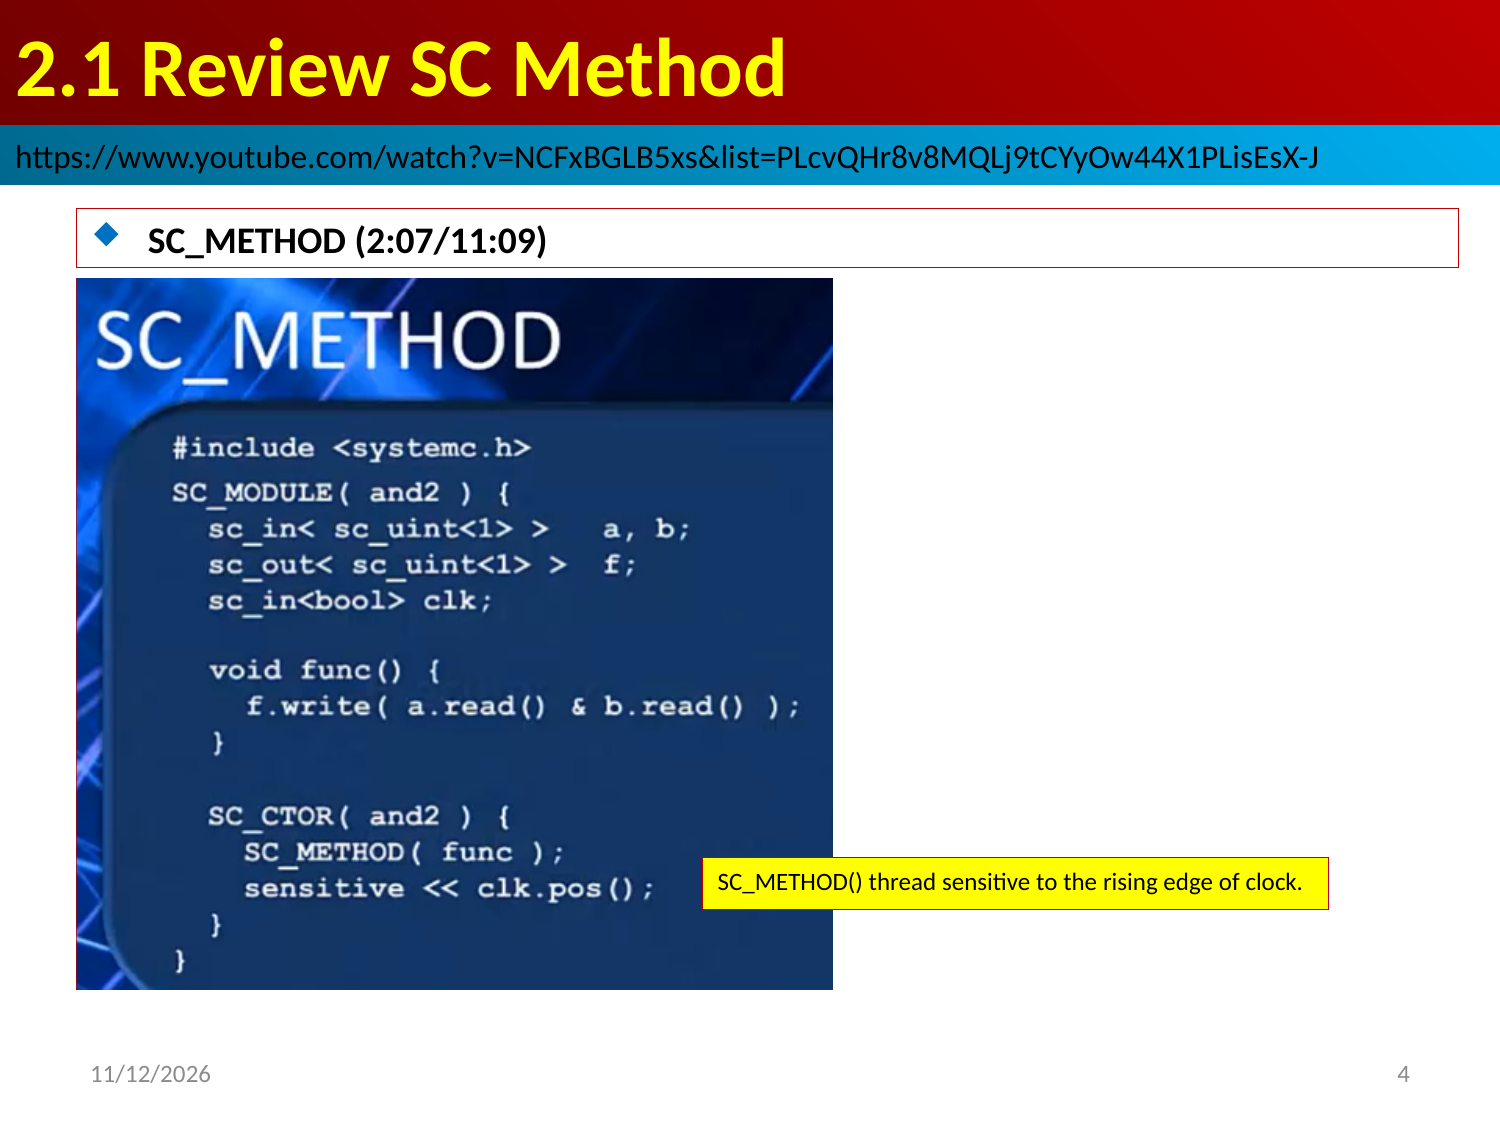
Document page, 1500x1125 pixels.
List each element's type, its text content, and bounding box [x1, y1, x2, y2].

subtitle SC_METHOD (2:07/11:09) [76, 208, 1459, 268]
slide_number 4 [1074, 1042, 1425, 1103]
text_box SC_METHOD() thread sensitive to the rising edge of clock. [837, 857, 1329, 910]
title 2.1 Review SC Method [0, 0, 1500, 125]
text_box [76, 278, 834, 991]
text_box https://www.youtube.com/watch?v=NCFxBGLB5xs&list=PLcvQHr8v8MQLj9tCYyOw44X1PLisEsX-J [0, 125, 1500, 185]
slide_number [75, 1042, 425, 1103]
